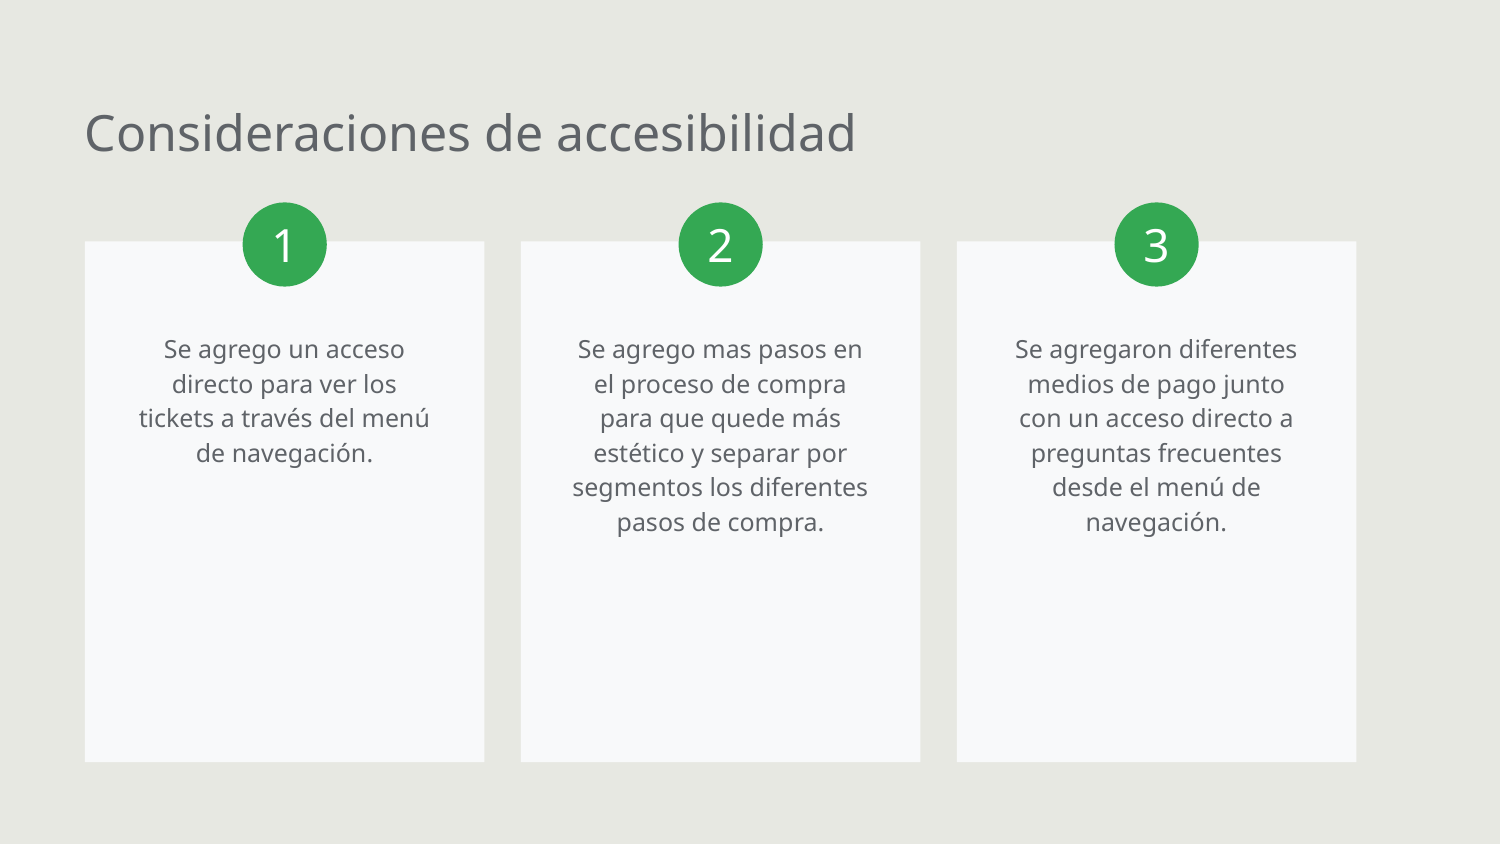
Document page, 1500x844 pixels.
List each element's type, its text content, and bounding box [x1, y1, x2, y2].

text_box Se agregaron diferentes medios de pago junto con un acceso directo a preguntas frecuentes desde el menú de navegación. [988, 314, 1325, 552]
text_box Se agrego un acceso directo para ver los tickets a través del menú de navegación. [116, 314, 453, 483]
text_box 3 [1114, 202, 1199, 287]
text_box [520, 241, 921, 763]
text_box [956, 241, 1357, 763]
text_box 2 [678, 202, 763, 287]
text_box 1 [242, 202, 327, 287]
text_box Consideraciones de accesibilidad [84, 85, 1234, 176]
text_box Se agrego mas pasos en el proceso de compra para que quede más estético y separar por segmentos los diferentes pasos de compra. [552, 314, 889, 552]
text_box [84, 241, 485, 763]
